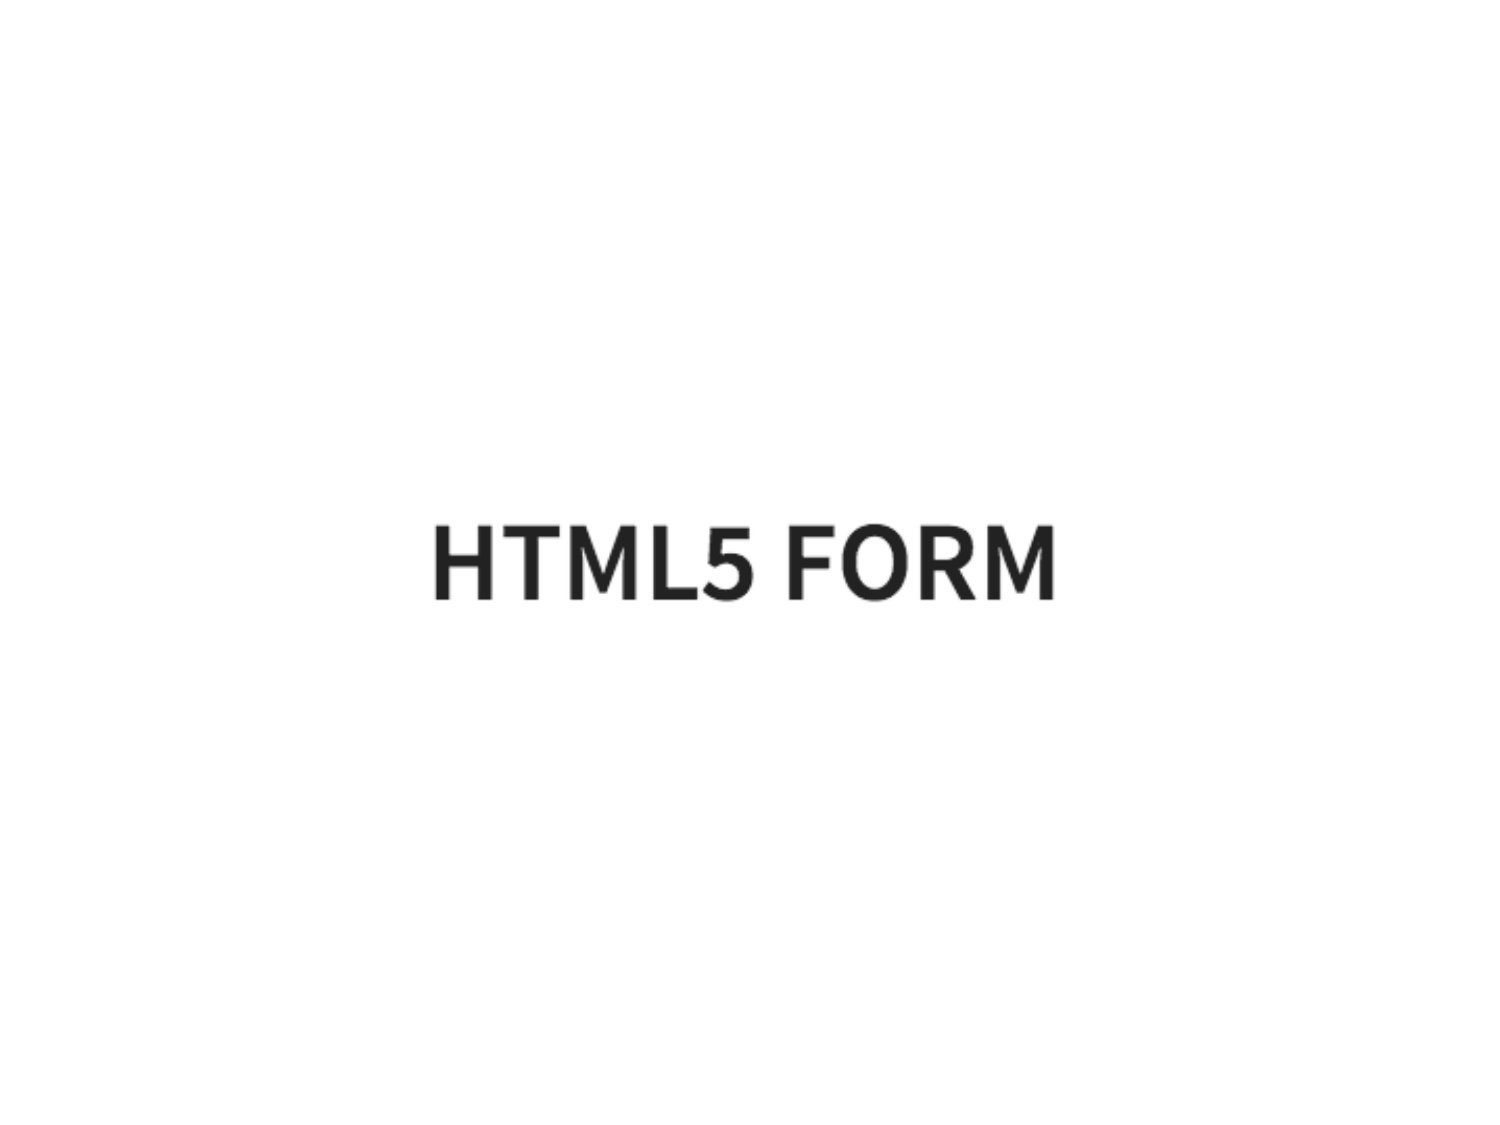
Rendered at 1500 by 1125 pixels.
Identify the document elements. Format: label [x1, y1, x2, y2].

picture [370, 468, 1128, 657]
